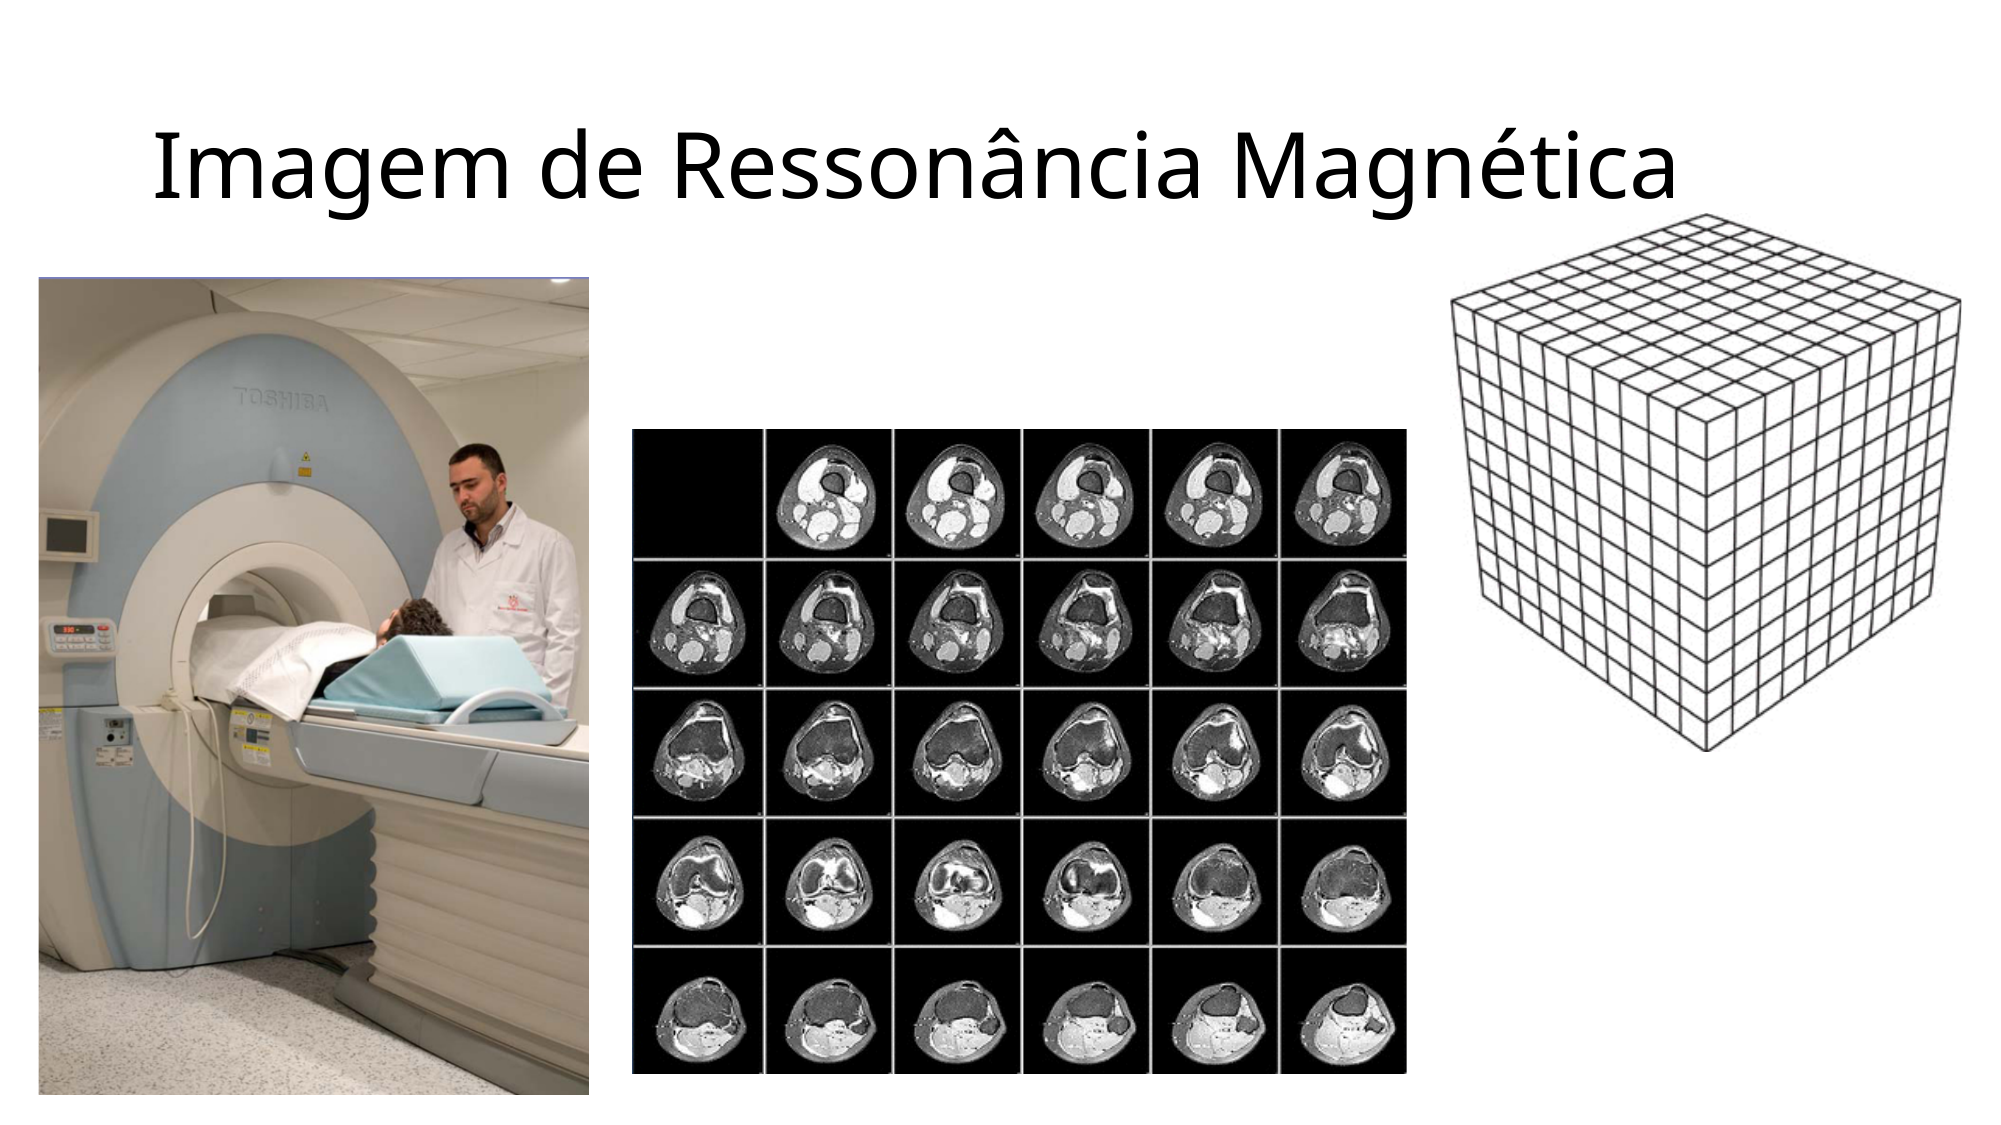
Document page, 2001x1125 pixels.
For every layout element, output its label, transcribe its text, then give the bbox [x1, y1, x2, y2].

picture [632, 429, 1407, 1074]
picture [38, 277, 589, 1095]
picture [1450, 213, 1962, 752]
title Imagem de Ressonância Magnética [137, 59, 1863, 278]
